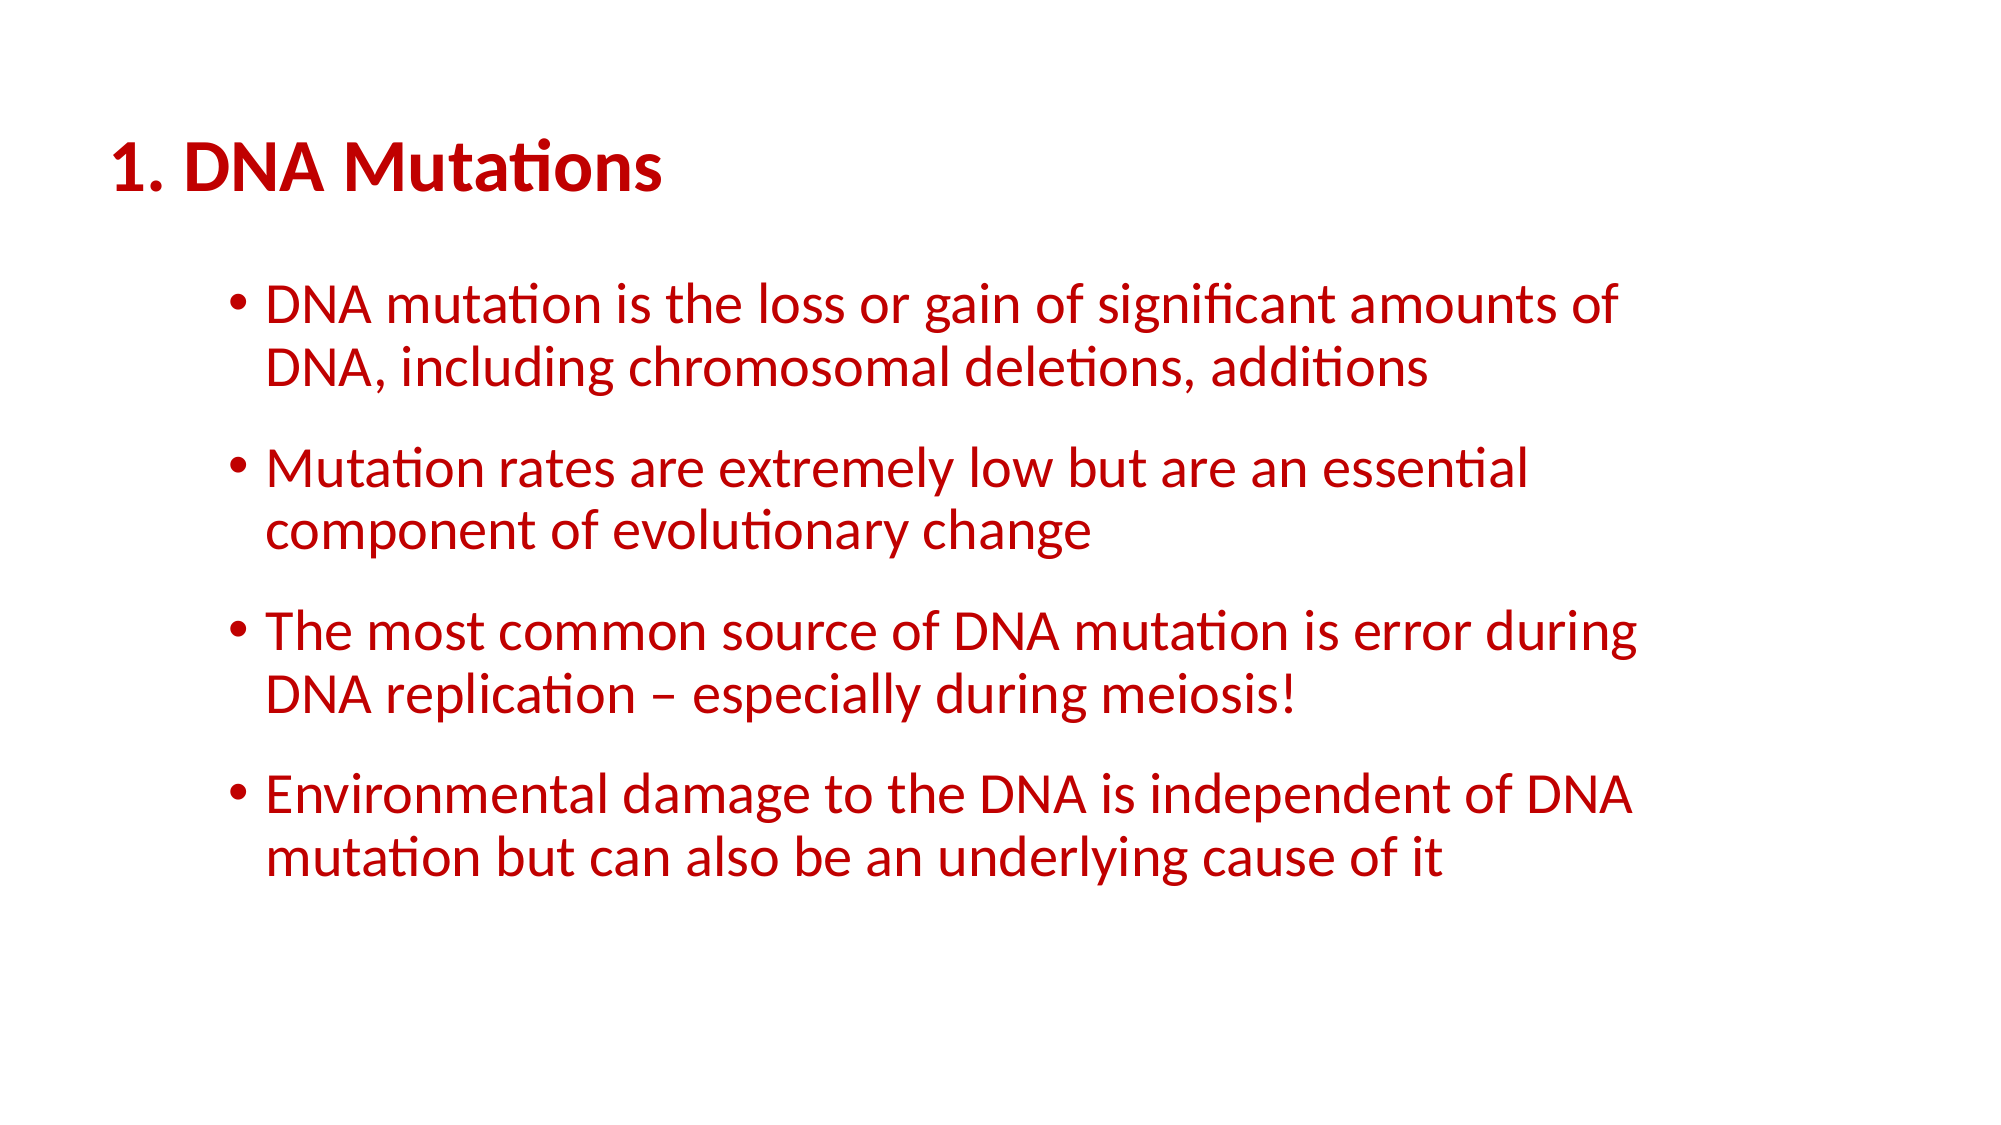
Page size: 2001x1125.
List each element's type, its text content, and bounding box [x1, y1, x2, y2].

list DNA mutation is the loss or gain of significant amounts of DNA, including chromosomal deletions, additions Mutation rates are extremely low but are an essential component of evolutionary change The most common source of DNA mutation is error during DNA replication – especially during meiosis! Environmental damage to the DNA is independent of DNA mutation but can also be an underlying cause of it [213, 265, 1657, 1055]
title 1. DNA Mutations [93, 119, 1494, 216]
